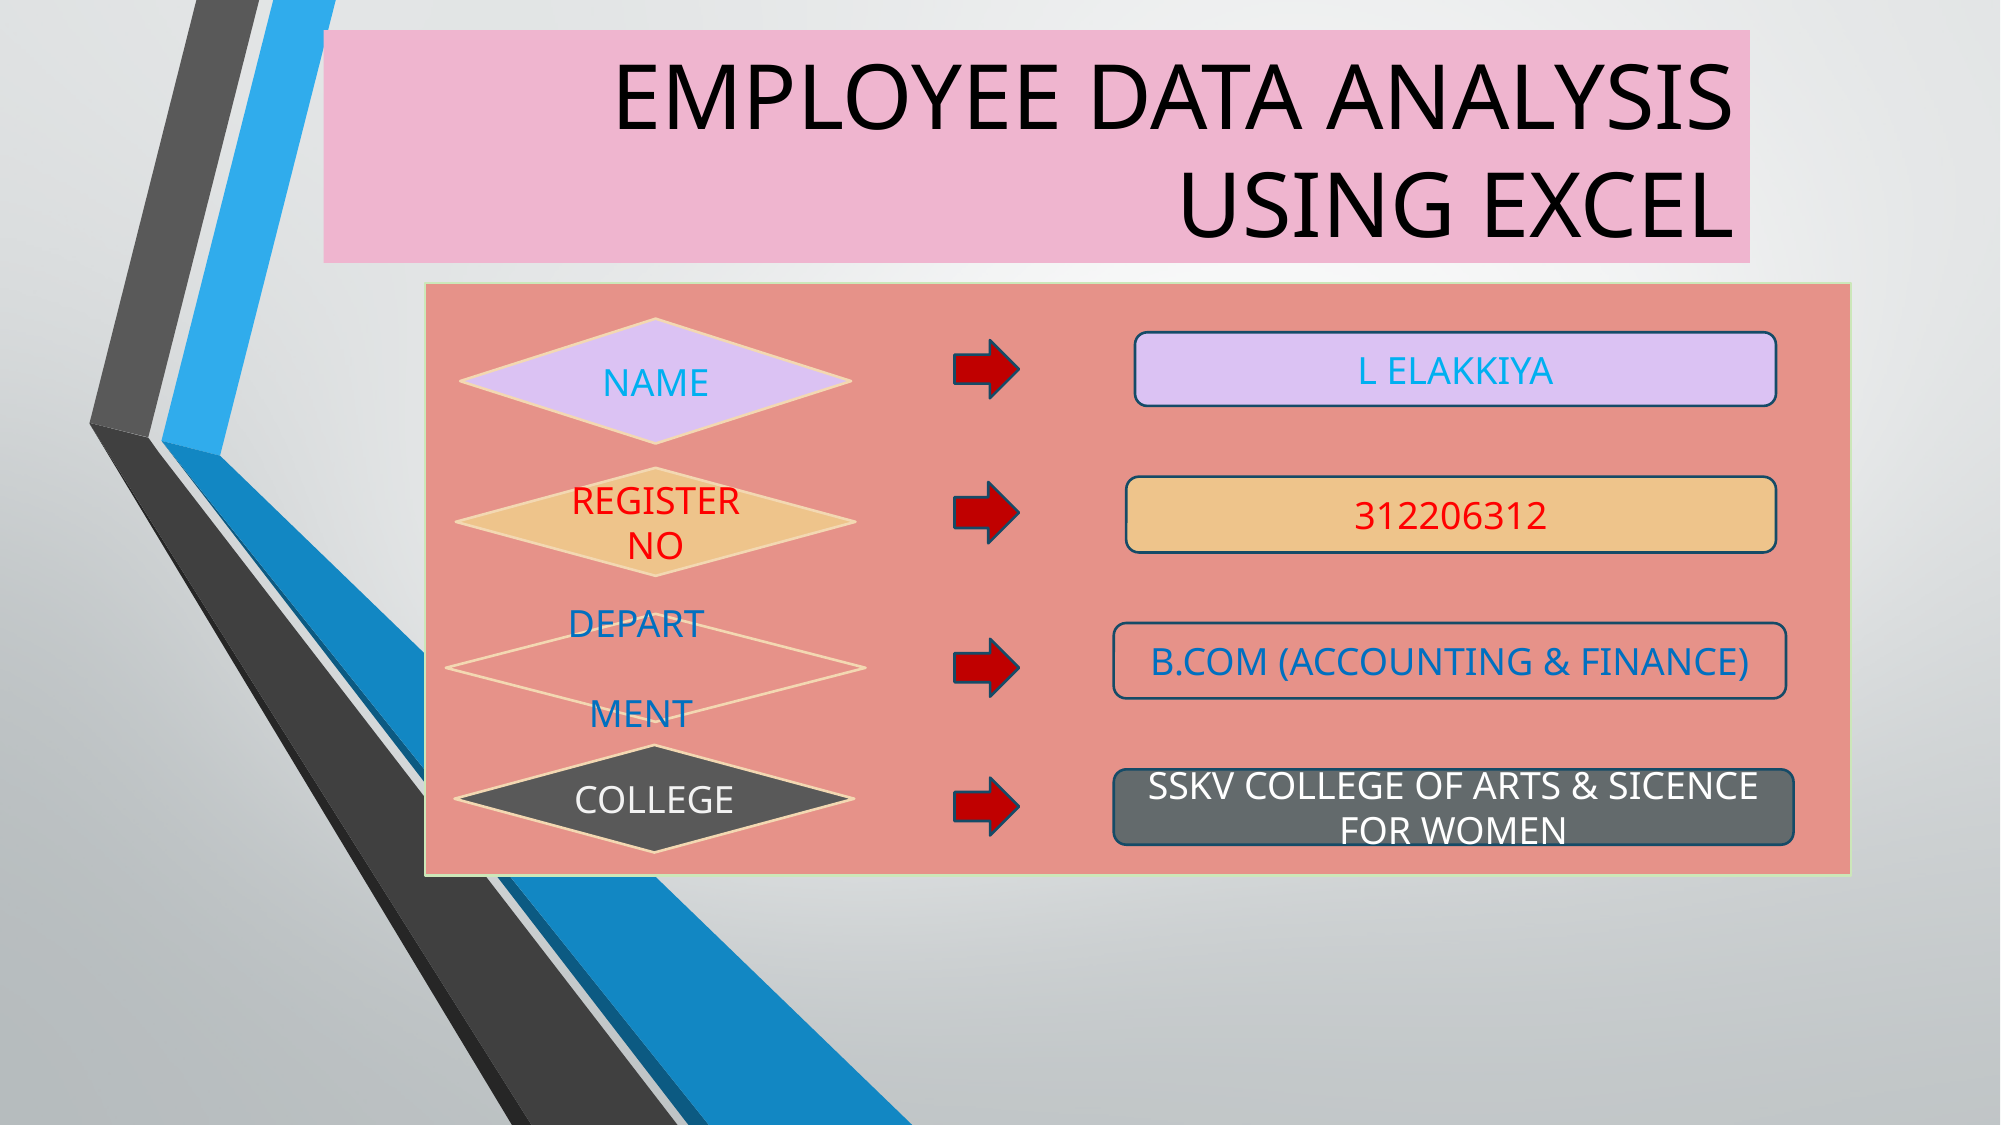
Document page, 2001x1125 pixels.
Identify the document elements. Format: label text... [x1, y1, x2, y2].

text_box [953, 776, 1020, 837]
text_box L ELAKKIYA [1133, 330, 1778, 408]
text_box REGISTER NO [454, 466, 857, 578]
text_box [953, 480, 1020, 545]
text_box [953, 338, 1020, 400]
text_box 312206312 [1124, 475, 1778, 554]
text_box COLLEGE [453, 743, 856, 854]
text_box B.COM (ACCOUNTING & FINANCE) [1112, 621, 1788, 700]
text_box [953, 637, 1020, 698]
text_box NAME [458, 317, 853, 445]
title EMPLOYEE DATA ANALYSIS USING EXCEL [323, 30, 1750, 263]
subtitle [424, 282, 1852, 877]
text_box DEPART MENT [444, 612, 867, 724]
text_box SSKV COLLEGE OF ARTS & SICENCE FOR WOMEN [1112, 768, 1795, 847]
